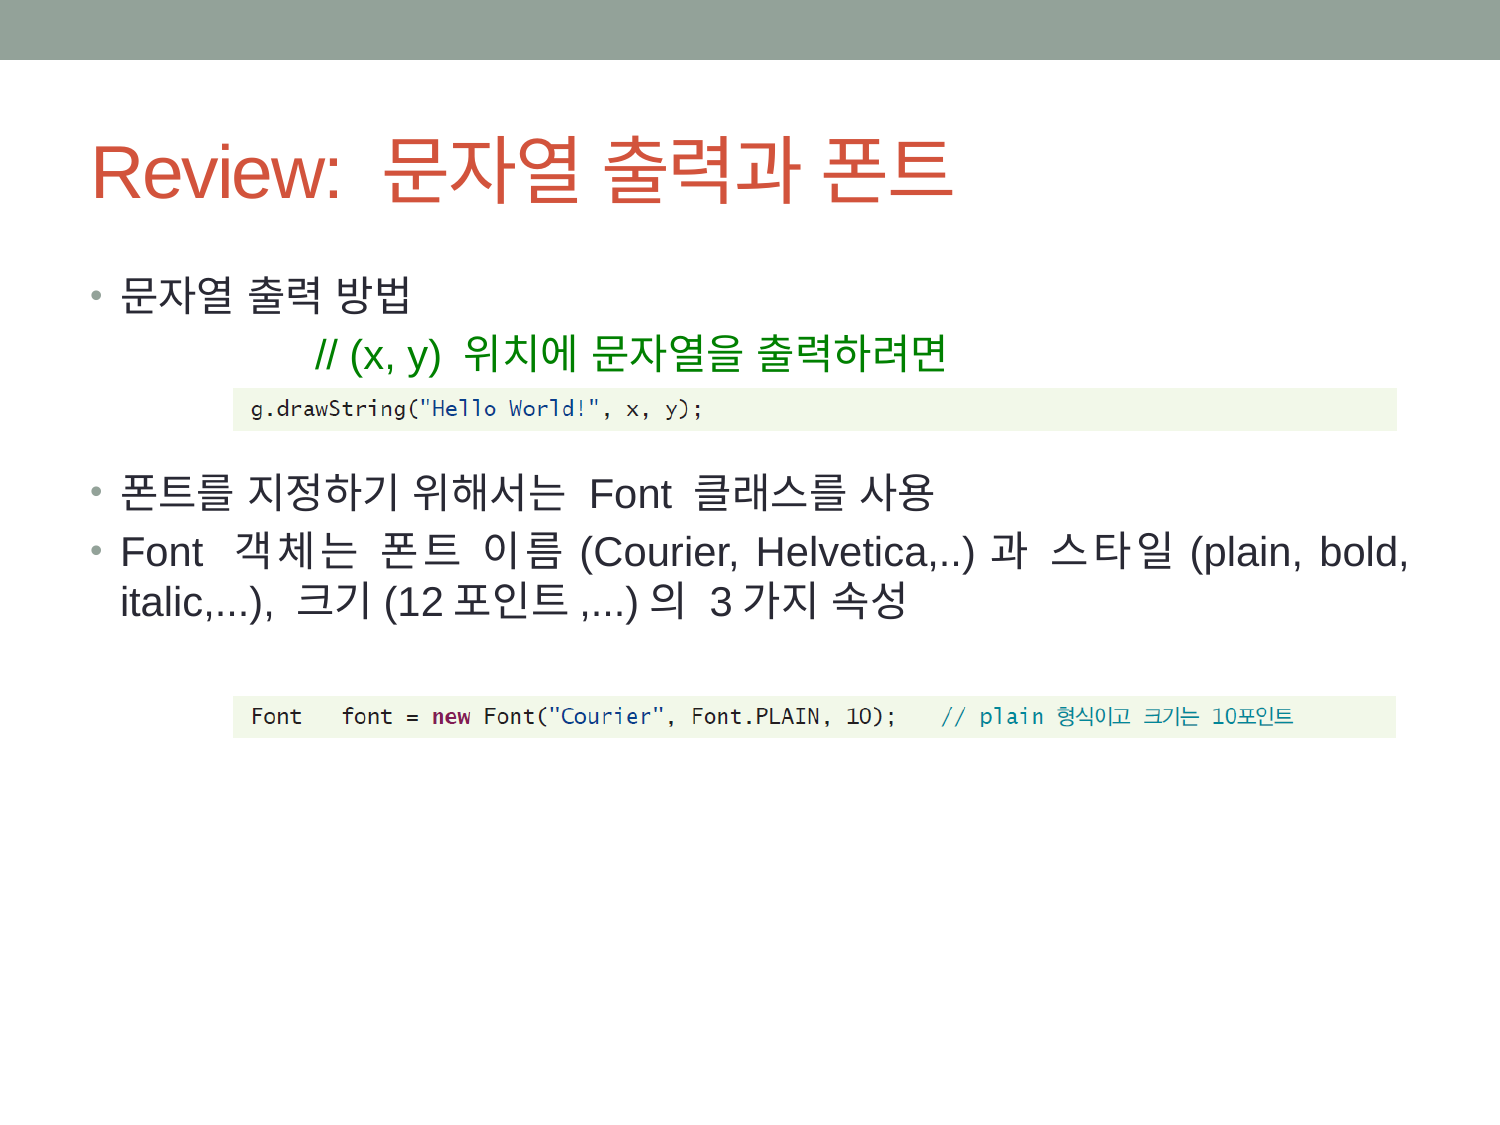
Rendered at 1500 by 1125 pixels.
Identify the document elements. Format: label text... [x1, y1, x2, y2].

picture [229, 692, 1401, 745]
title Review: 문자열 출력과 폰트 [75, 87, 1425, 250]
list 문자열 출력 방법 // (x, y) 위치에 문자열을 출력하려면 폰트를 지정하기 위해서는 Font 클래스를 사용 Font 객체는 폰트 이름(Courier, Helvetica,..)과 스타일(plain, bold, italic,...), 크기(12포인트,...)의 3가지 속성 [75, 262, 1425, 1063]
picture [229, 385, 1402, 433]
